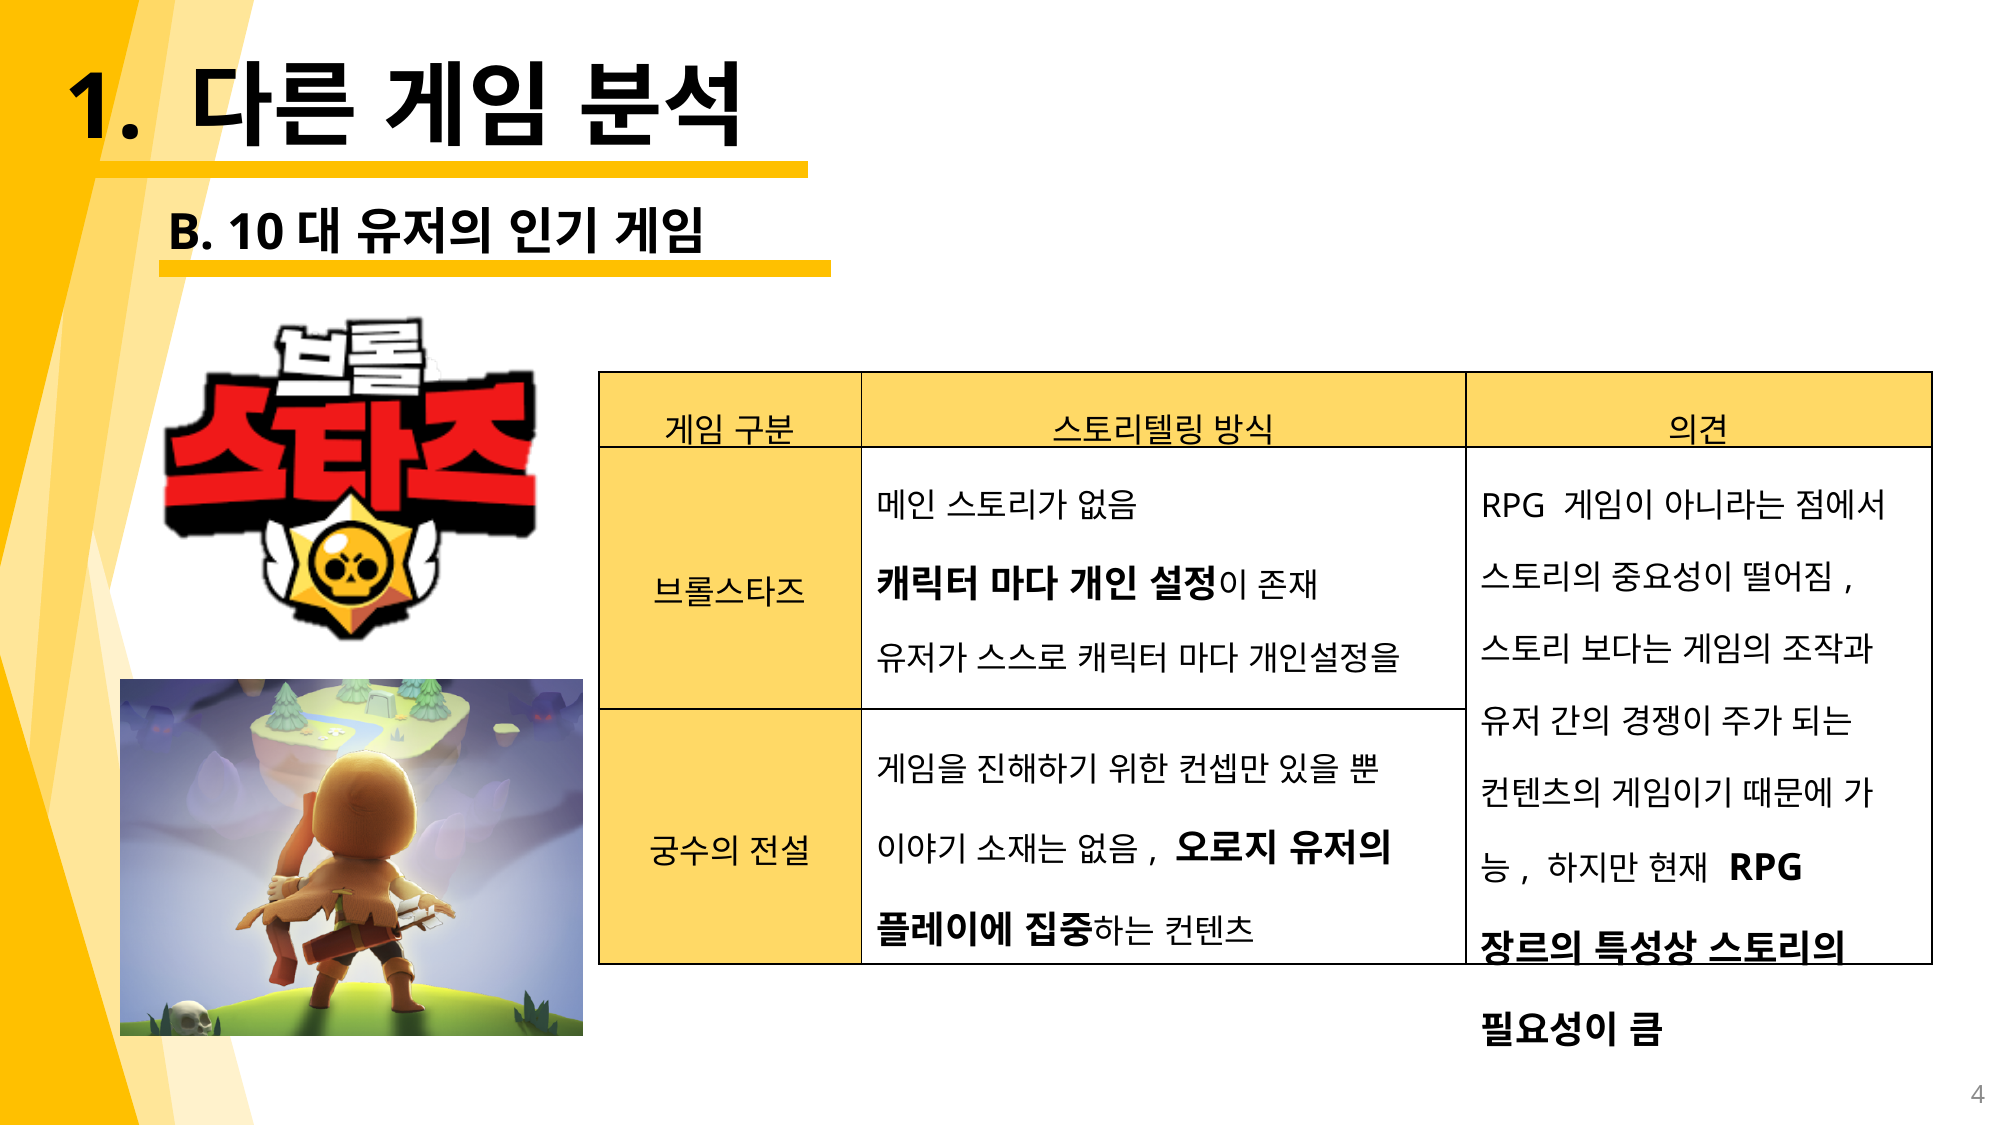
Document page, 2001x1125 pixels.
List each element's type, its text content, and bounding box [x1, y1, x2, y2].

table_cell RPG 게임이 아니라는 점에서 스토리의 중요성이 떨어짐, 스토리 보다는 게임의 조작과 유저 간의 경쟁이 주가 되는 컨텐츠의 게임이기 때문에 가능, 하지만 현재 RPG 장르의 특성상 스토리의 필요성이 큼 [1467, 448, 1931, 963]
table_header 의견 [1467, 373, 1931, 446]
table_cell 게임을 진해하기 위한 컨셉만 있을 뿐 이야기 소재는 없음, 오로지 유저의 플레이에 집중하는 컨텐츠 [862, 710, 1465, 963]
picture [120, 292, 583, 1036]
slide_number 4 [1550, 1065, 2000, 1125]
title 1. 다른 게임 분석 [50, 51, 1775, 170]
text_box B. 10대 유저의 인기 게임 [152, 192, 831, 268]
table_cell 궁수의 전설 [600, 710, 861, 963]
table_cell 브롤스타즈 [600, 448, 861, 708]
table_header 스토리텔링 방식 [862, 373, 1465, 446]
table_cell 메인 스토리가 없음 캐릭터 마다 개인 설정이 존재 유저가 스스로 캐릭터 마다 개인설정을 조합해 2차 창작물을 만듬 [862, 448, 1465, 708]
table_header 게임 구분 [600, 373, 861, 446]
